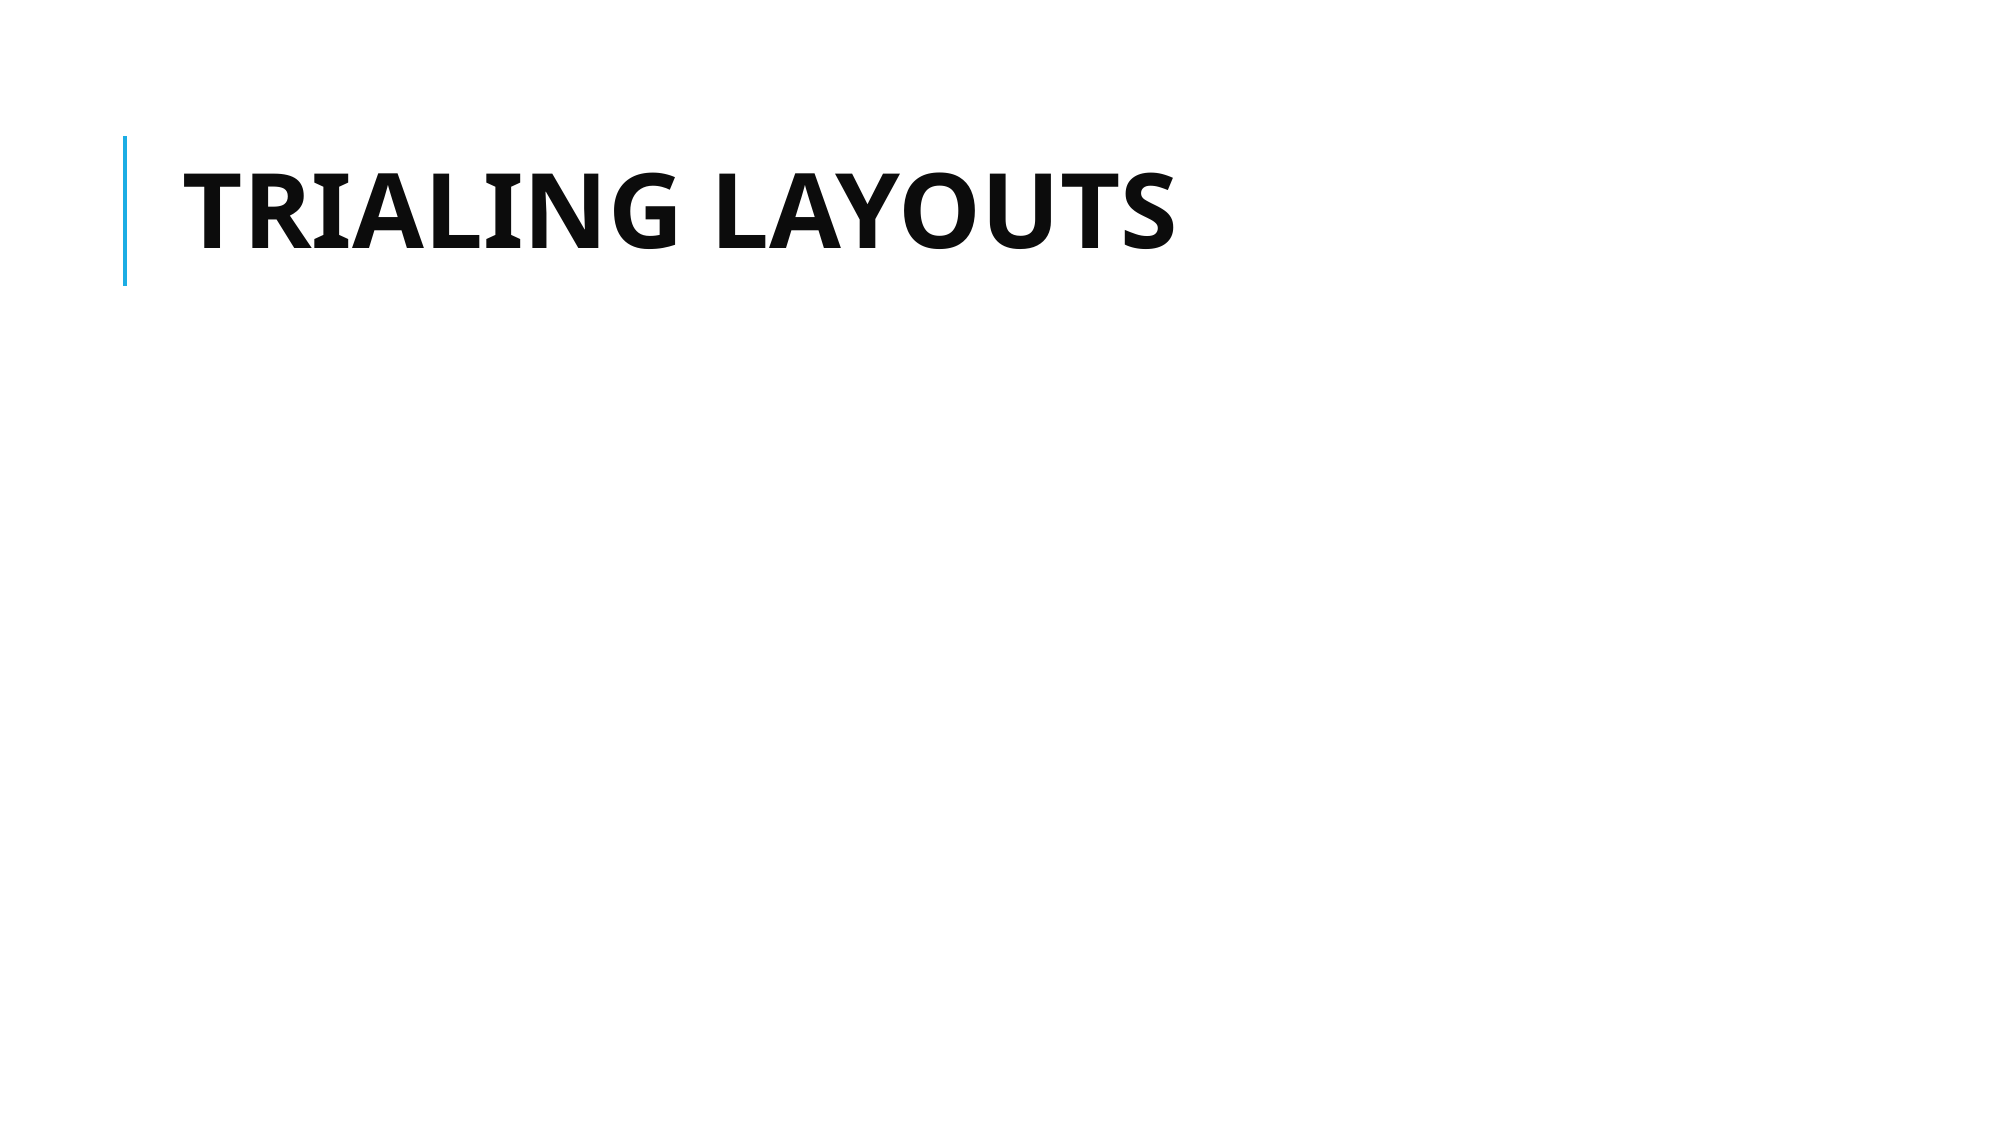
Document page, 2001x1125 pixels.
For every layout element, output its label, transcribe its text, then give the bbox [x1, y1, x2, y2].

title TRIALING LAYOUTS [168, 96, 1763, 342]
